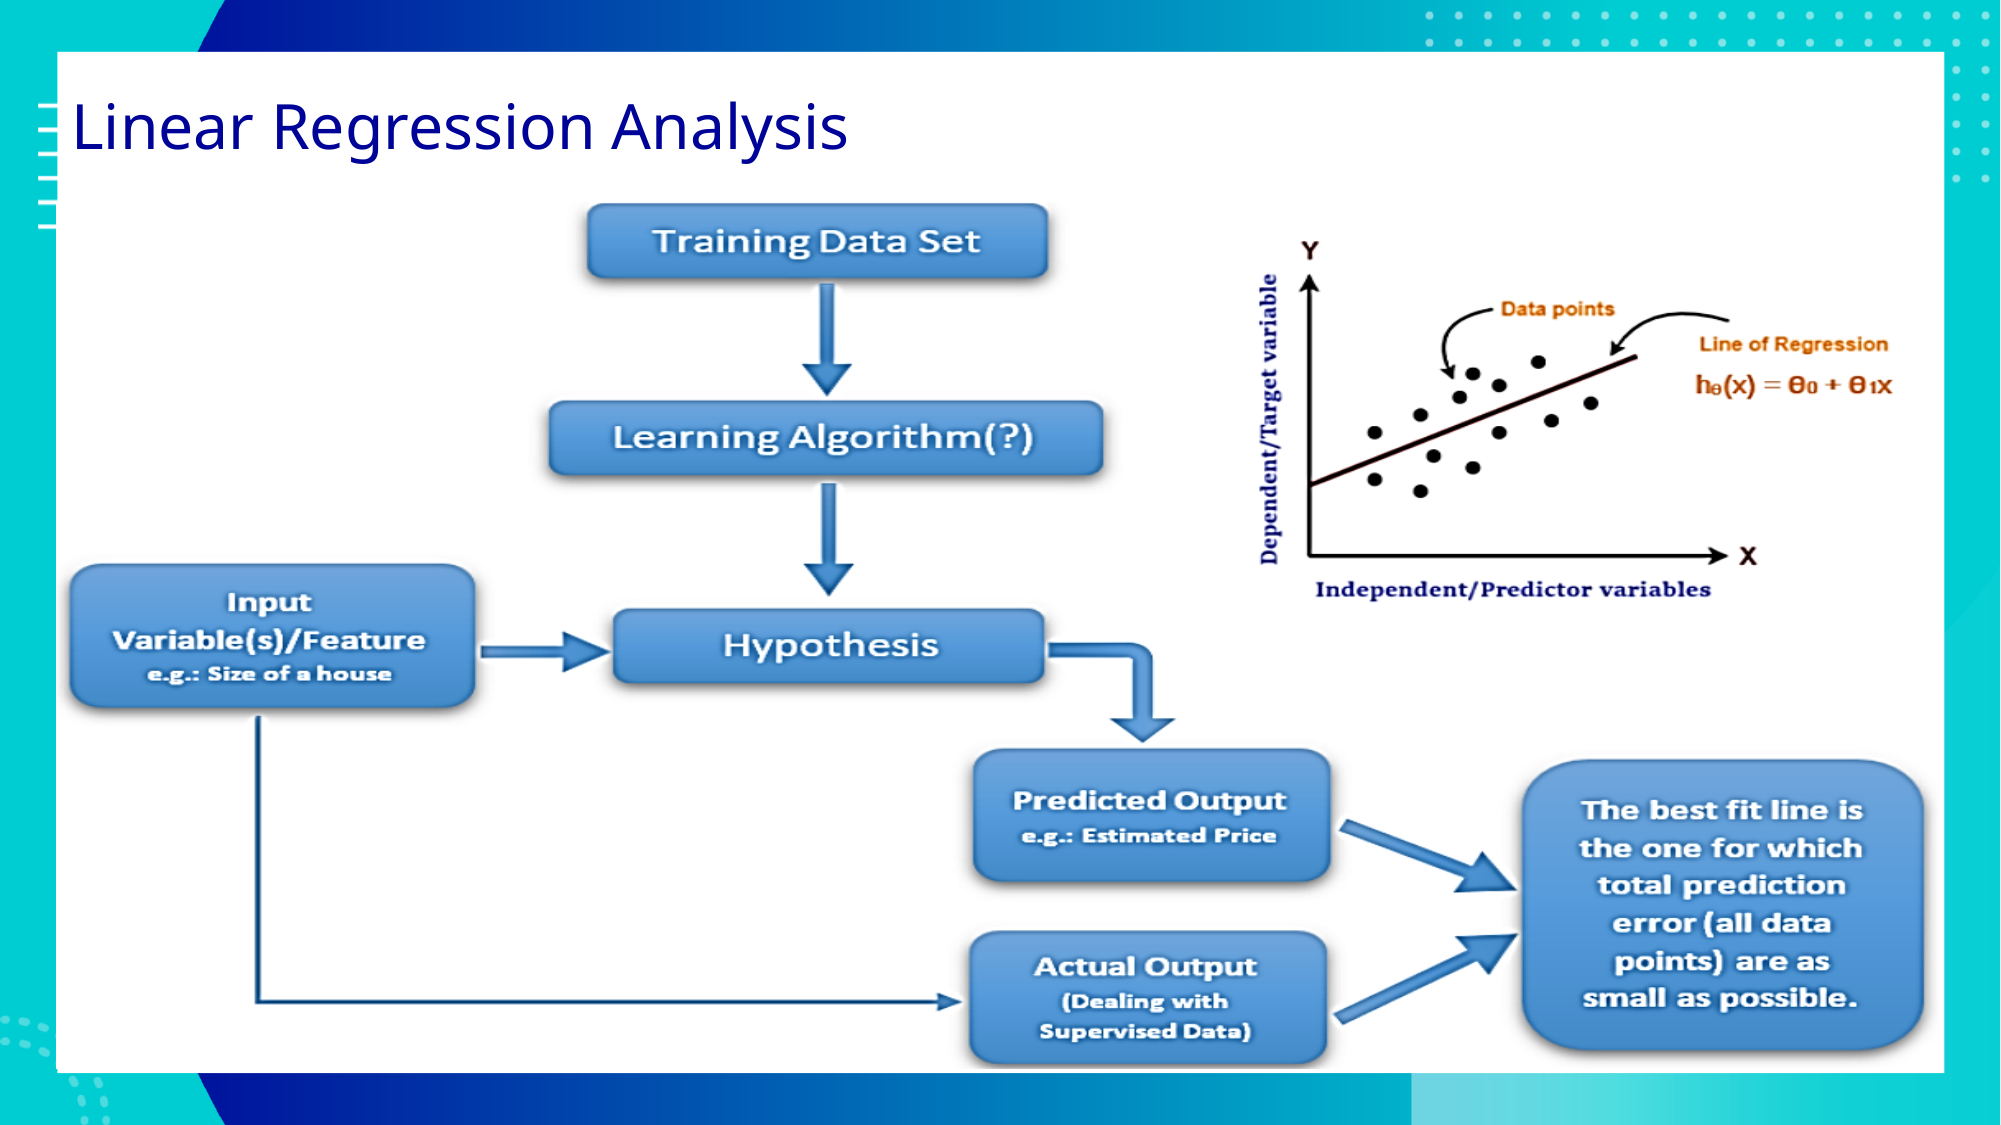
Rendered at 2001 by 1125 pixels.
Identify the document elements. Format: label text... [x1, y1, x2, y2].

title Linear Regression Analysis [56, 56, 1939, 201]
picture [0, 0, 2001, 1125]
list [56, 201, 1939, 1069]
